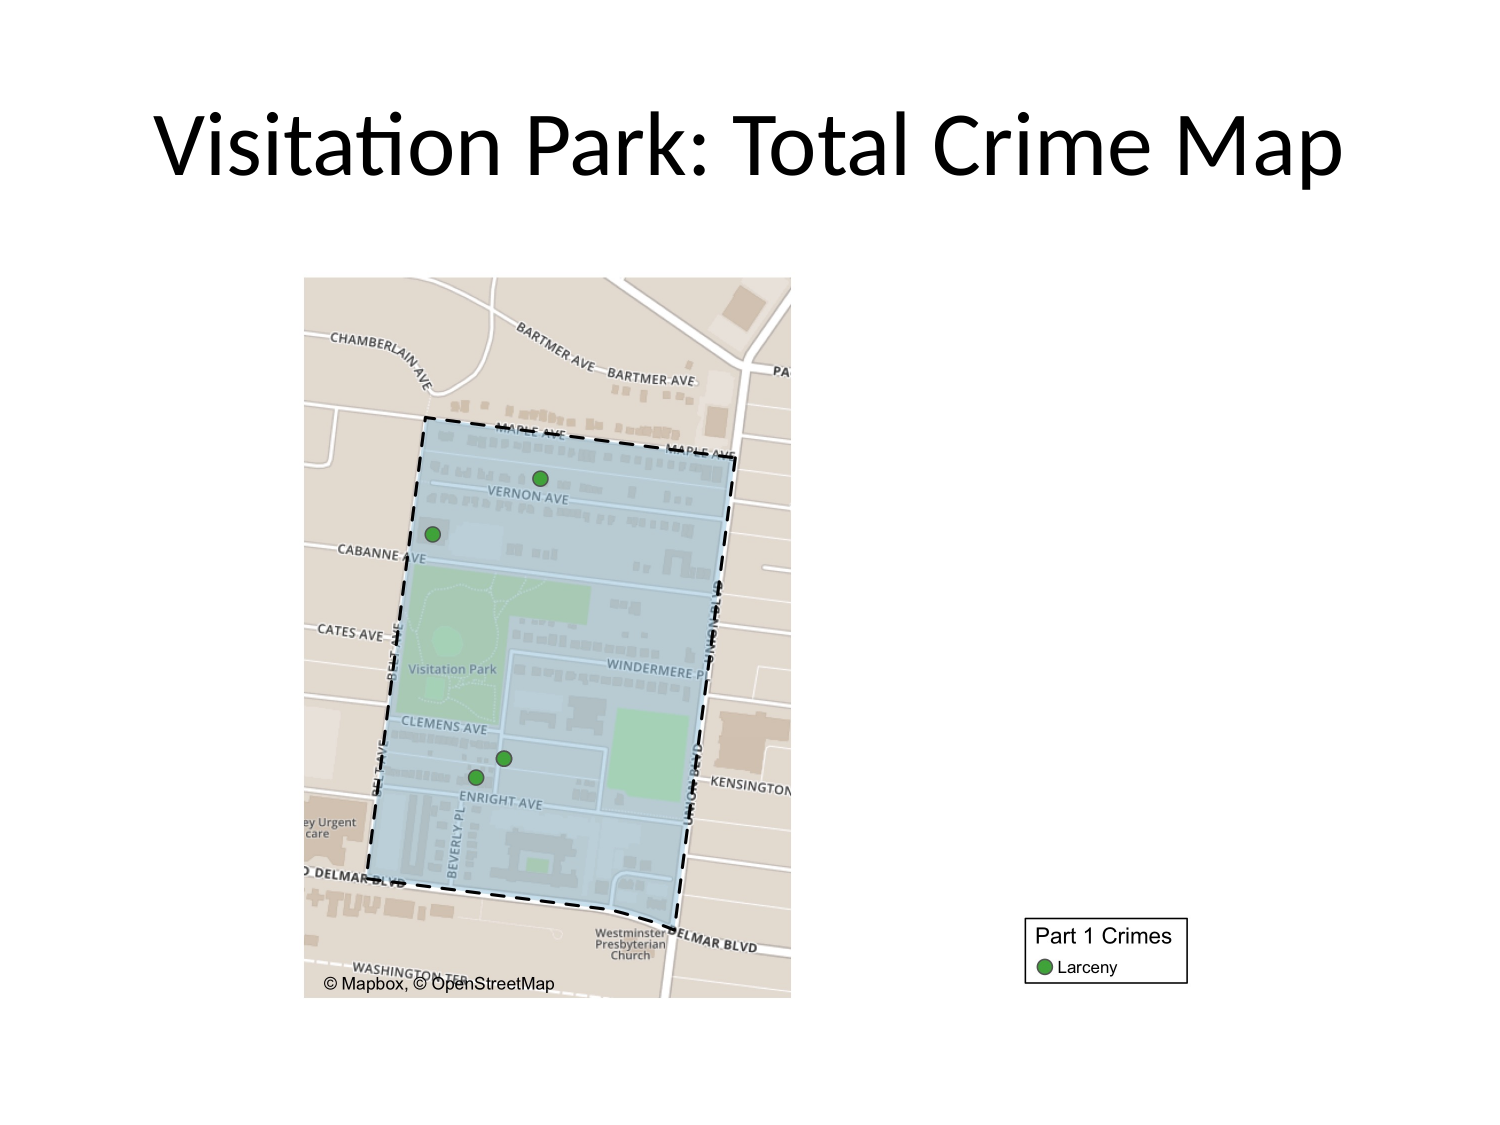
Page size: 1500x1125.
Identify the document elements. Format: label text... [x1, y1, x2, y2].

title Visitation Park: Total Crime Map [75, 45, 1425, 233]
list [74, 262, 1426, 1013]
